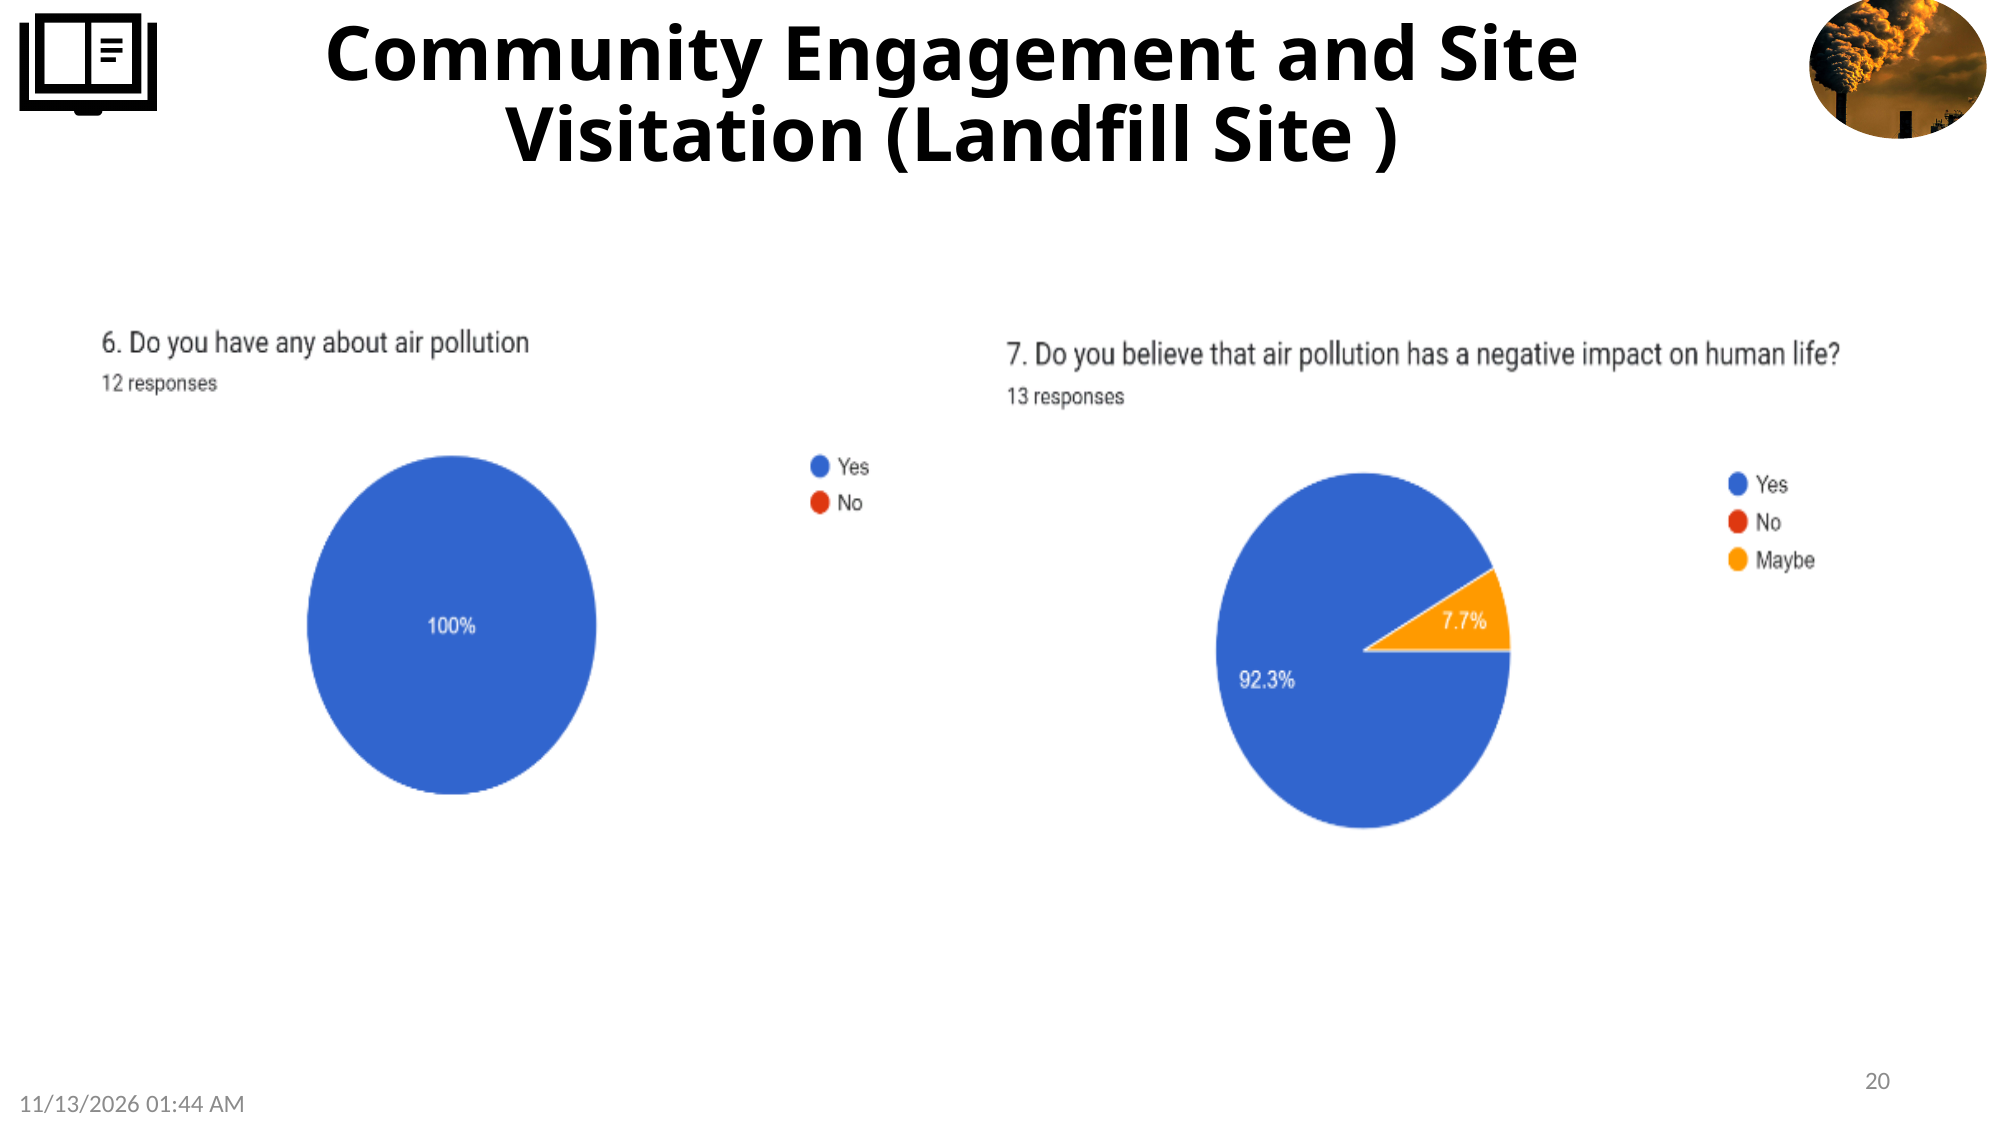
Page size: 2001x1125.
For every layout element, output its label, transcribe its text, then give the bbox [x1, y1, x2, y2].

picture [12, 0, 163, 139]
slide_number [3, 1072, 454, 1125]
picture [999, 241, 1869, 884]
picture [1809, 0, 1987, 139]
slide_number 20 [1455, 1049, 1906, 1110]
title Community Engagement and Site Visitation (Landfill Site ) [228, 21, 1677, 172]
picture [87, 277, 957, 902]
